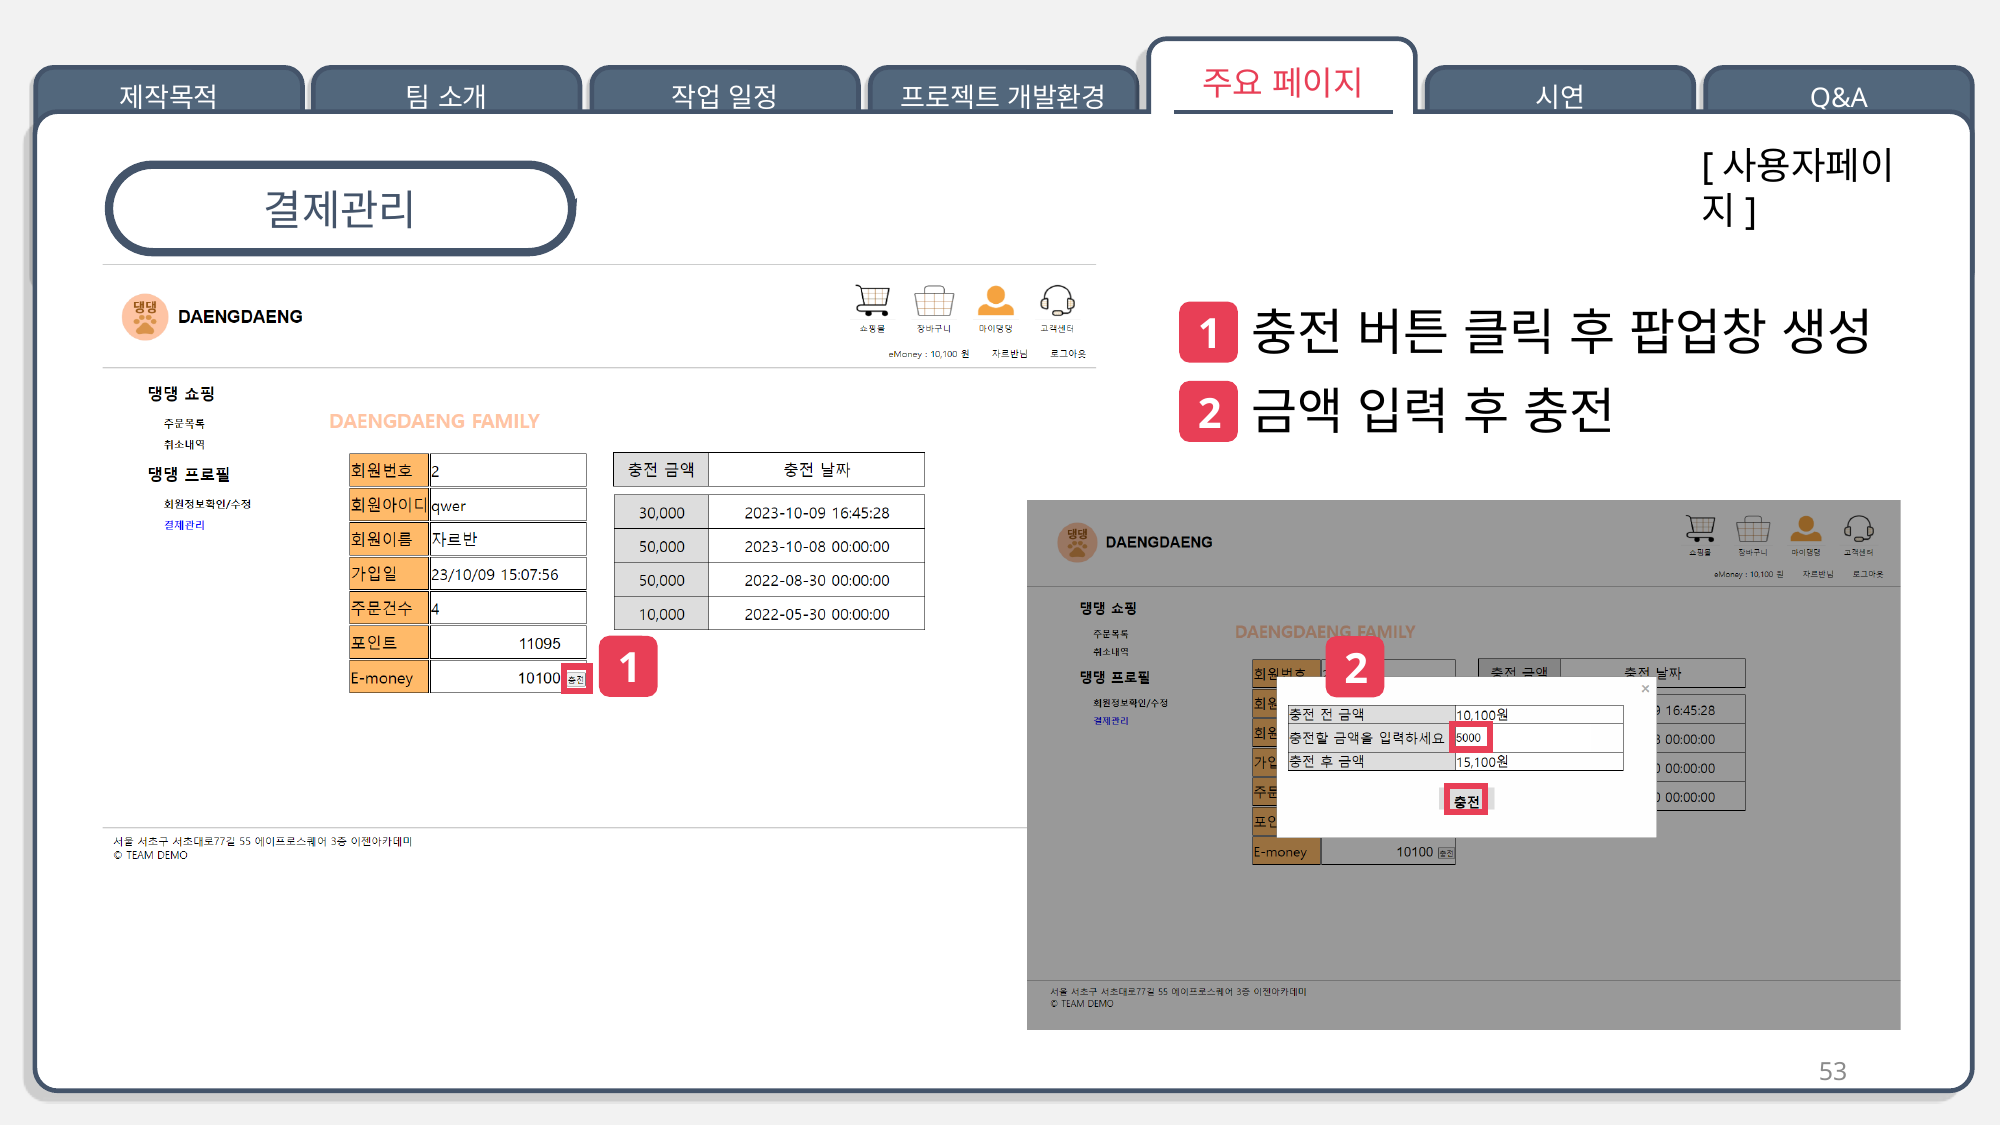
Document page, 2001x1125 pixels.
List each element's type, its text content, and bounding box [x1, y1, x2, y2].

text_box 1 [1179, 301, 1238, 363]
text_box Q&A [1704, 66, 1974, 130]
text_box 제작목적 [34, 66, 304, 123]
text_box 프로젝트 개발환경 [869, 66, 1138, 110]
text_box 시연 [1426, 66, 1695, 110]
picture [102, 264, 1901, 1030]
text_box [33, 37, 1974, 1092]
text_box 팀 소개 [312, 66, 582, 110]
text_box 작업 일정 [590, 66, 860, 110]
text_box [사용자페이지] [1686, 134, 1963, 240]
text_box 충전 버튼 클릭 후 팝업창 생성 [1236, 293, 1963, 369]
slide_number 53 [1412, 1042, 1863, 1103]
text_box 금액 입력 후 충전 [1236, 372, 1821, 448]
text_box 주요 페이지 [1165, 54, 1401, 110]
text_box 결제관리 [108, 164, 573, 253]
text_box 2 [1179, 380, 1238, 442]
